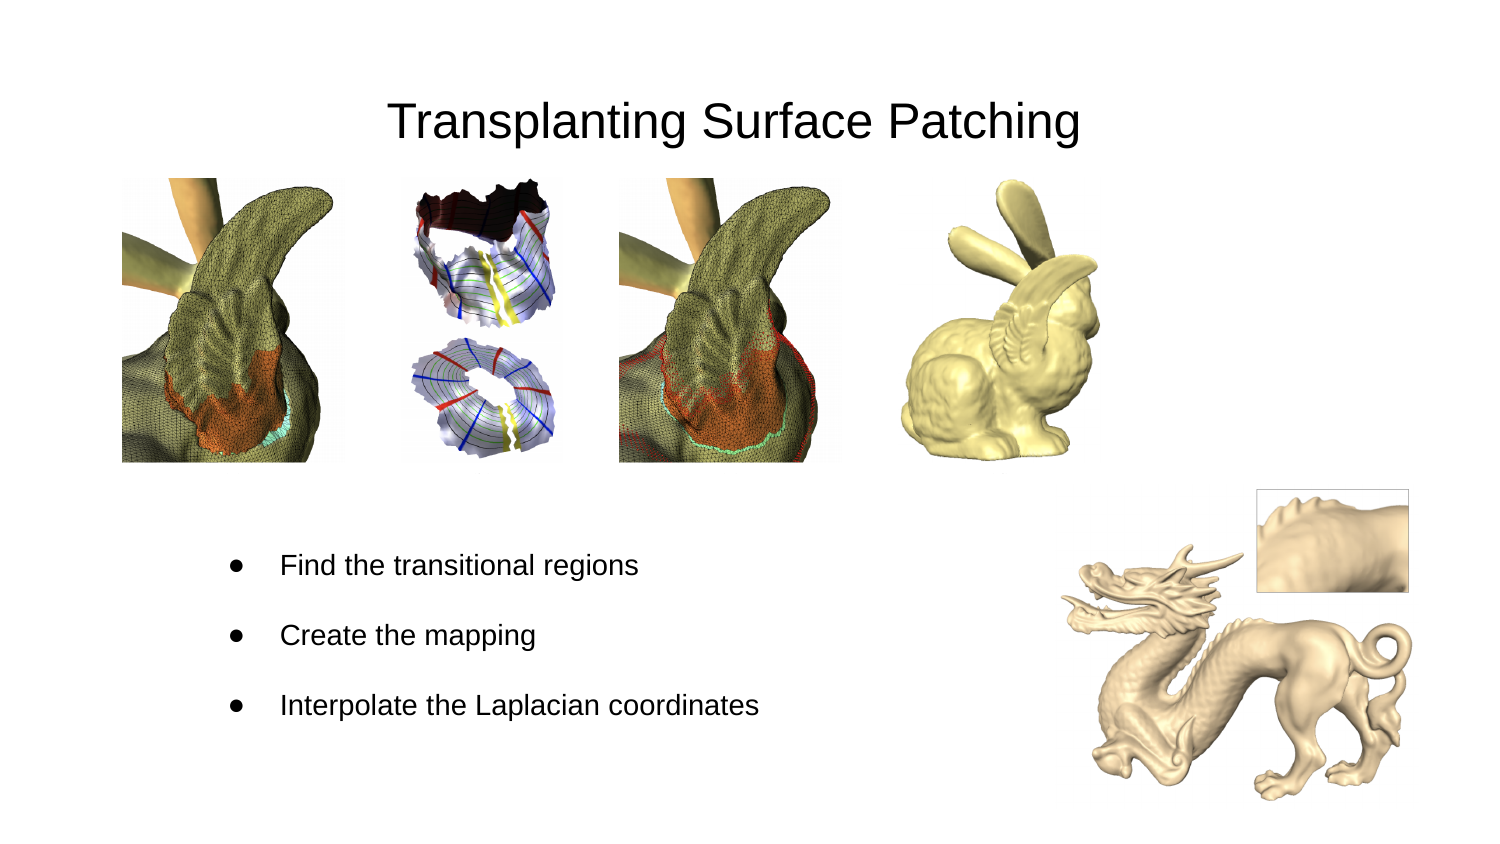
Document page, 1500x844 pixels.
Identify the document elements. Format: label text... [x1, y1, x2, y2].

text_box Transplanting Surface Patching [351, 73, 1118, 156]
text_box Find the transitional regions Create the mapping Interpolate the Laplacian coordinates [189, 531, 821, 788]
picture [72, 158, 1127, 475]
picture [1054, 484, 1419, 810]
